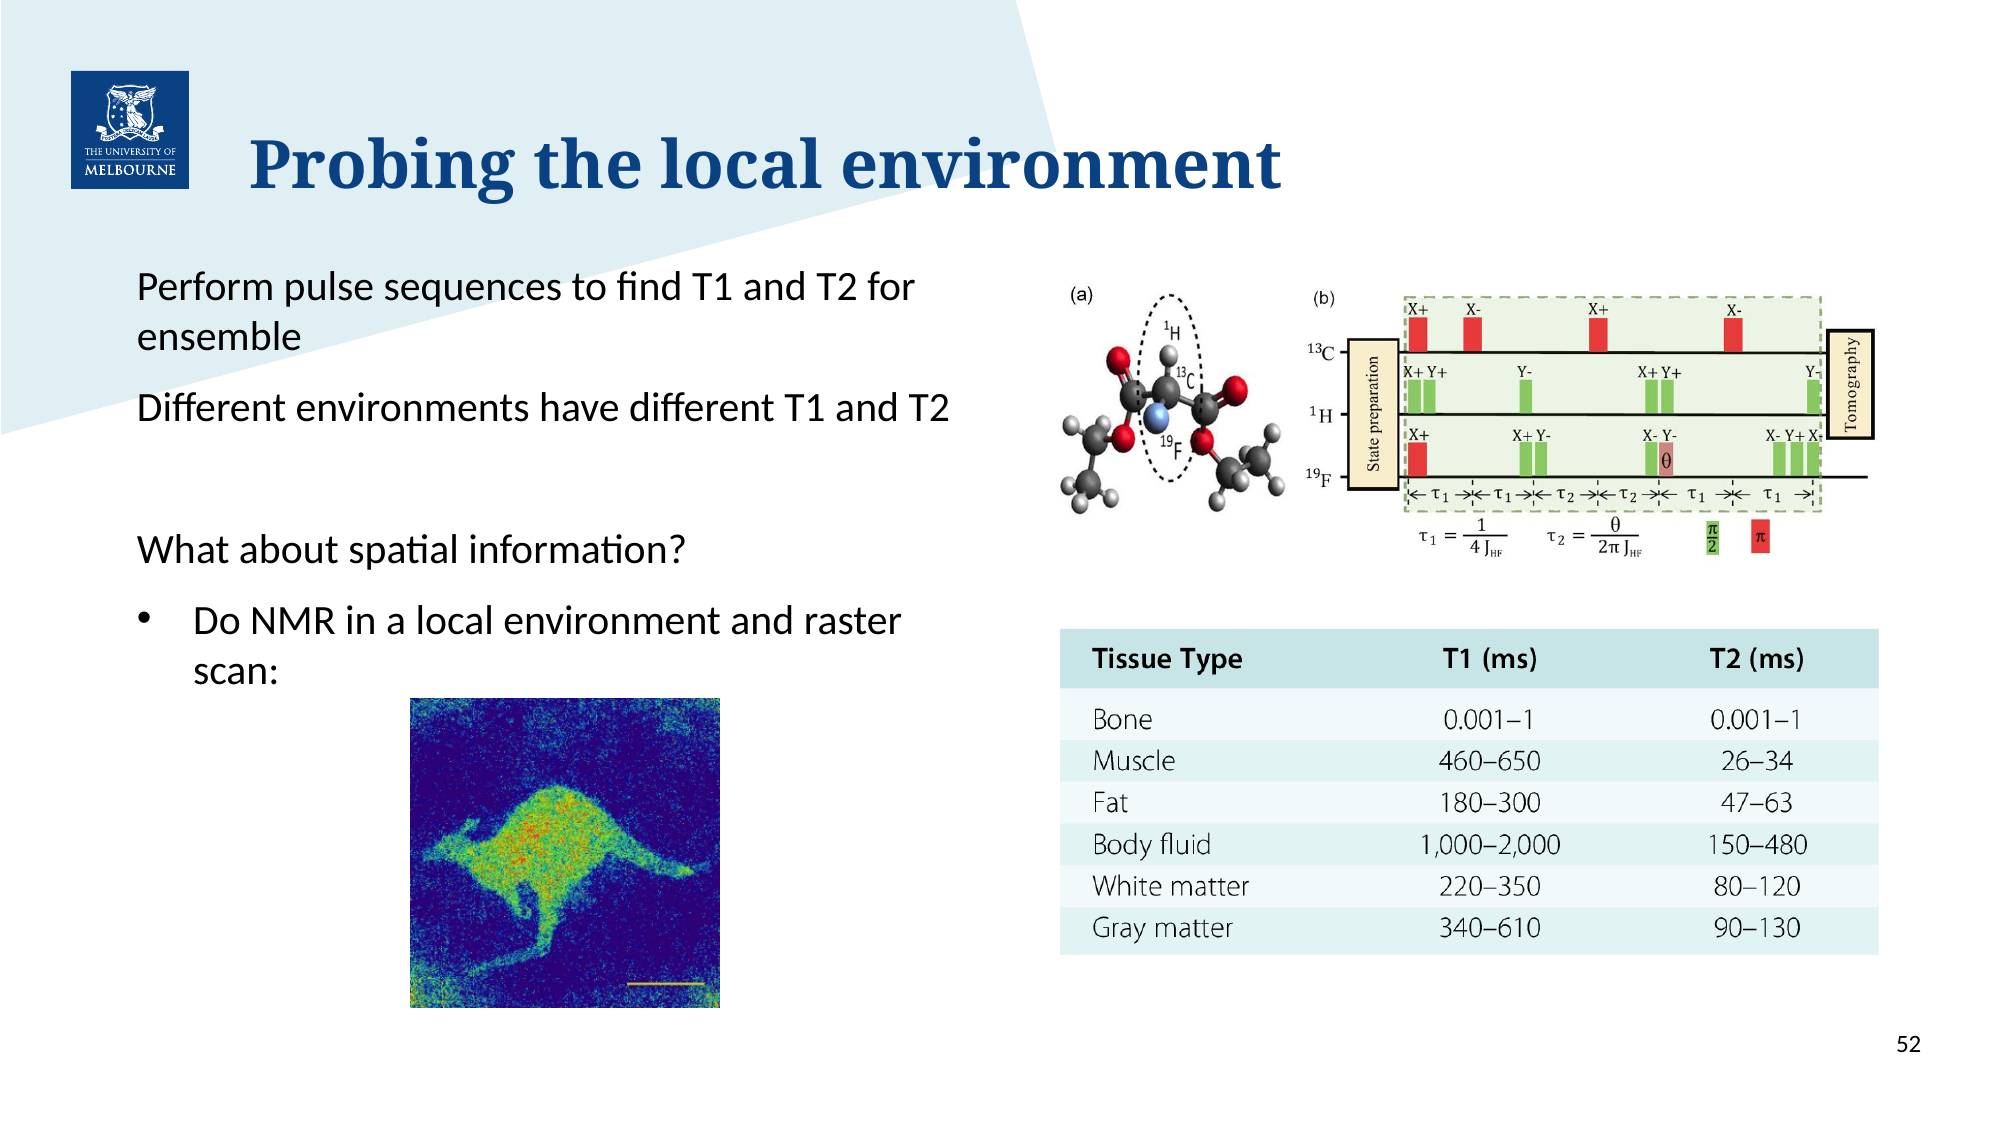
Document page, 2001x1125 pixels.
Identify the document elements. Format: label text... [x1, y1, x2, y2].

slide_number 52 [1797, 1012, 1922, 1073]
picture [1058, 276, 1879, 563]
title Probing the local environment [234, 64, 1924, 211]
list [1060, 628, 1879, 955]
picture [410, 698, 720, 1008]
list Perform pulse sequences to find T1 and T2 for ensemble Different environments have different T1 and T2 What about spatial information? Do NMR in a local environment and raster scan: [121, 251, 1008, 1073]
